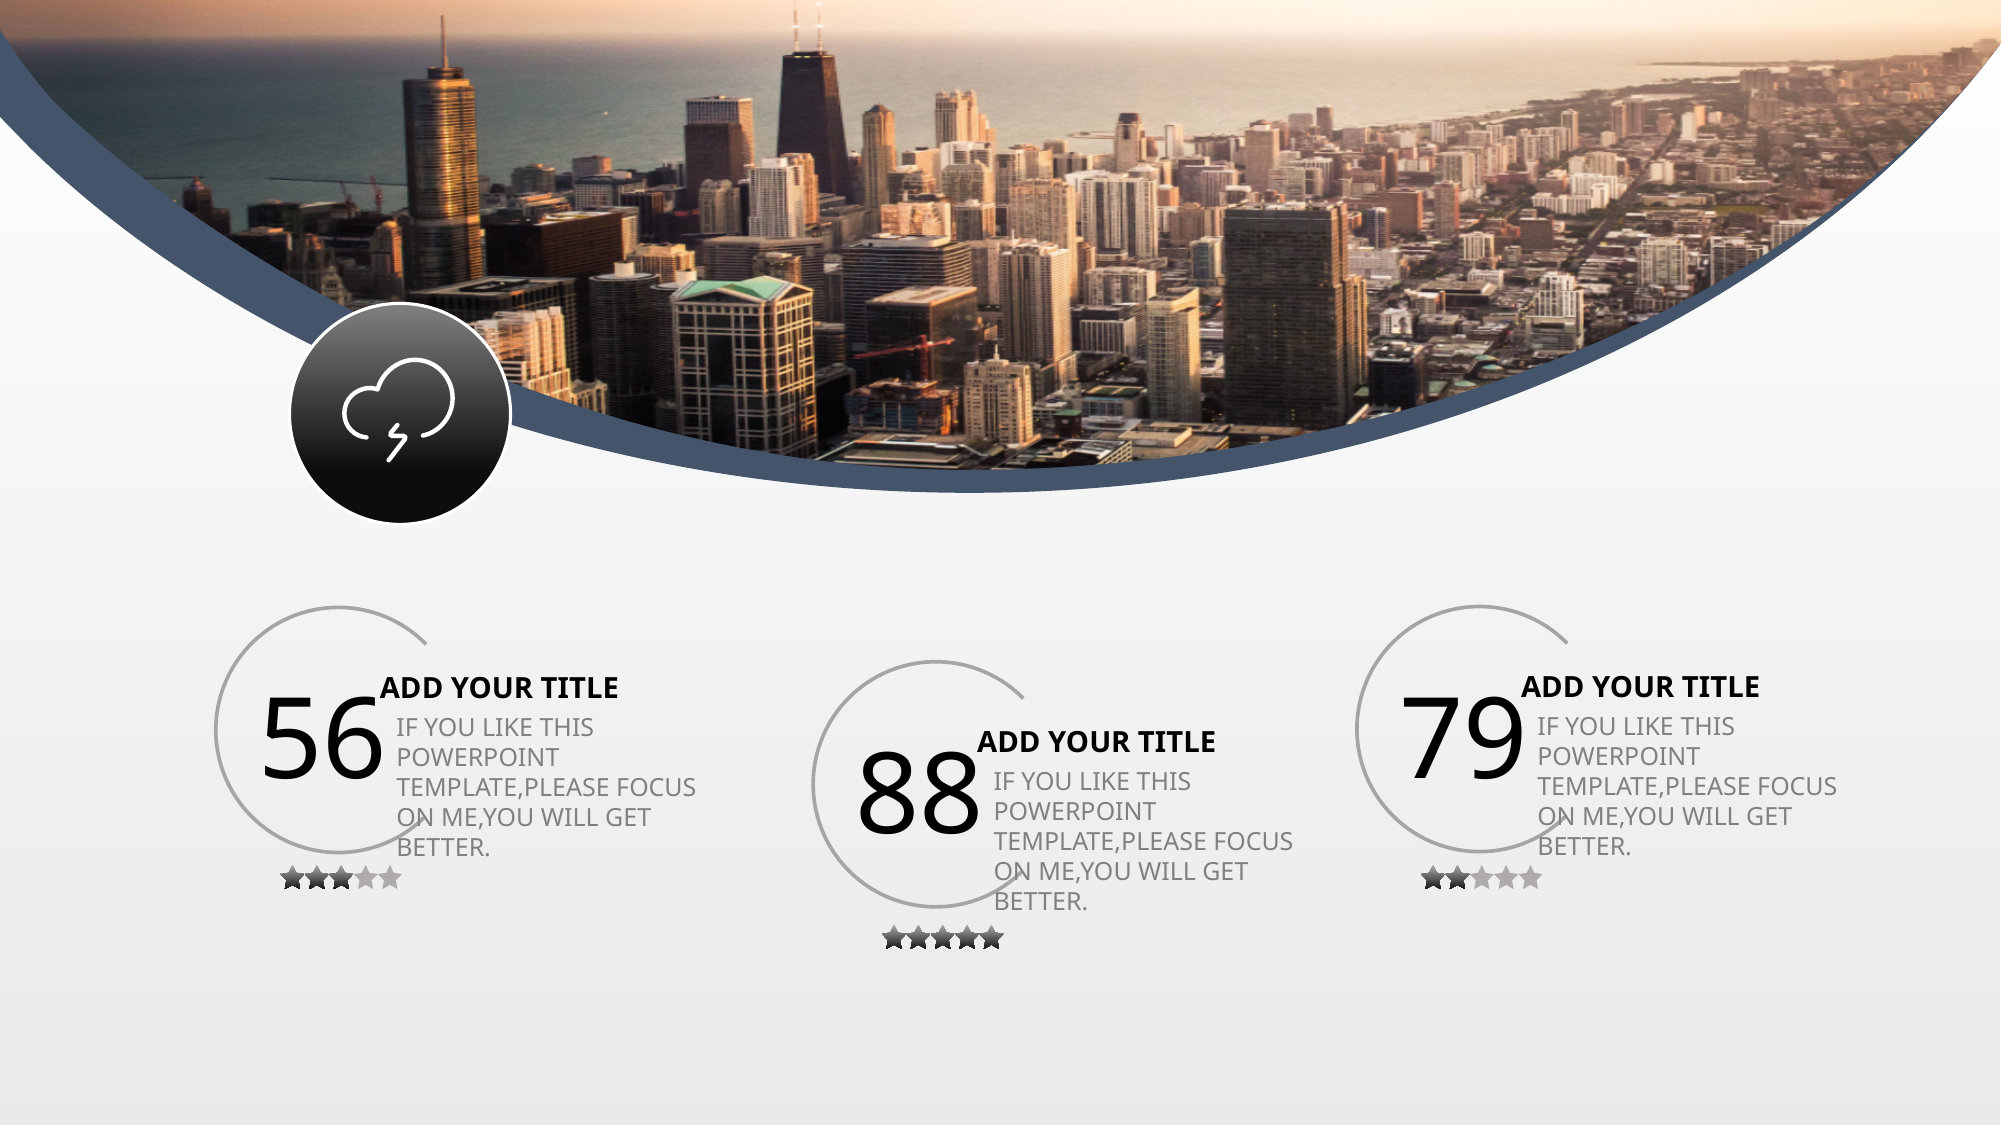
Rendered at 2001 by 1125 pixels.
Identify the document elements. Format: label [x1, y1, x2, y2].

text_box [0, 33, 352, 346]
text_box [1356, 606, 1878, 890]
text_box [508, 98, 1959, 494]
text_box [0, 0, 2000, 471]
text_box [342, 359, 453, 461]
text_box [813, 661, 1334, 949]
text_box [215, 607, 736, 890]
text_box [288, 302, 512, 526]
